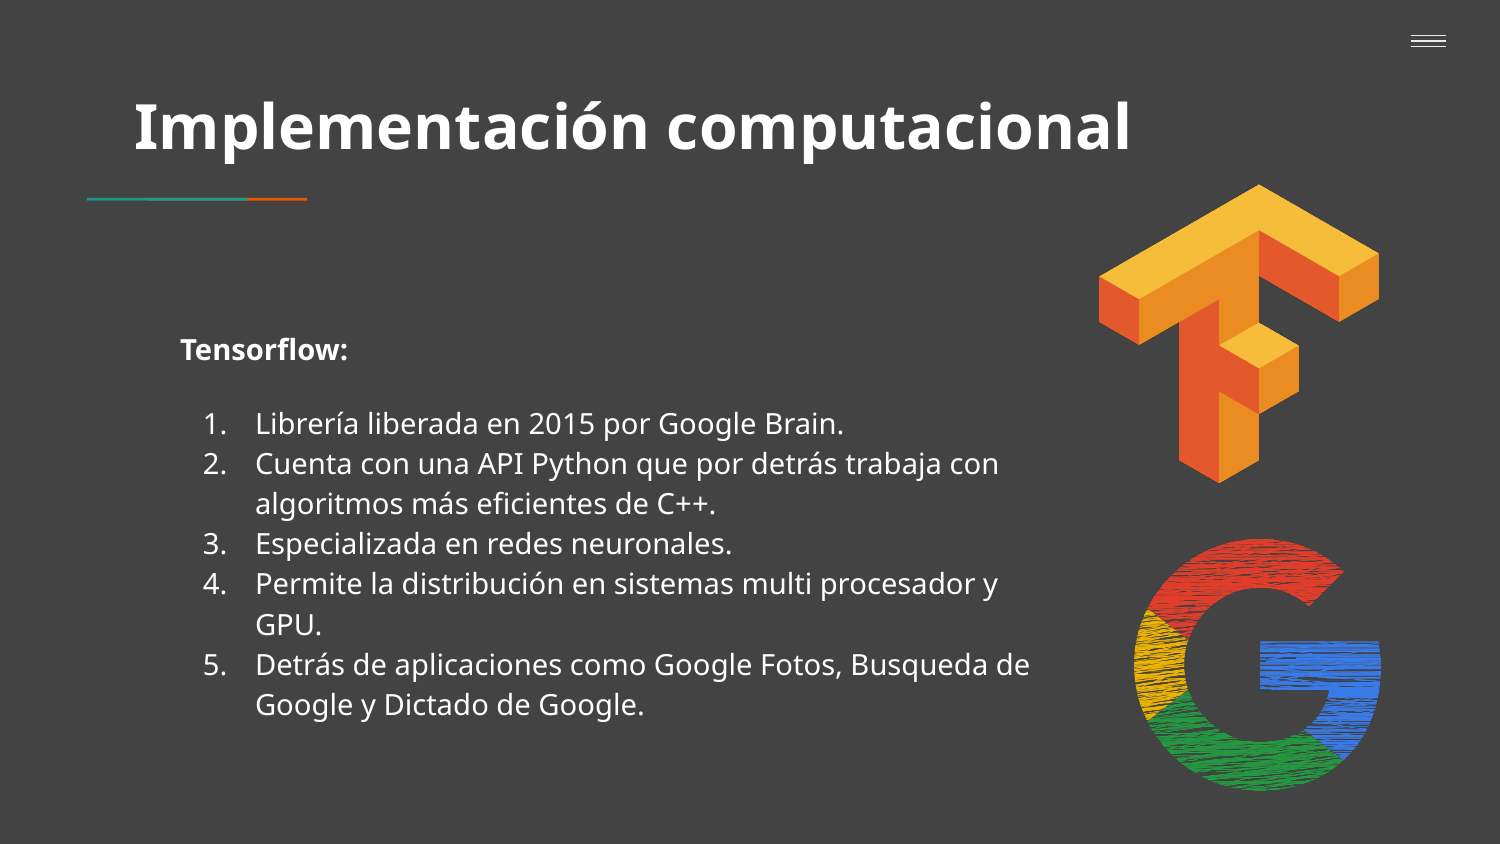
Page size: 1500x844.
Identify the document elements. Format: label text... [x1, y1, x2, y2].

picture [1099, 184, 1380, 484]
picture [1113, 524, 1394, 805]
list Tensorflow: Librería liberada en 2015 por Google Brain. Cuenta con una API Python que por detrás trabaja con algoritmos más eficientes de C++. Especializada en redes neuronales. Permite la distribución en sistemas multi procesador y GPU. Detrás de aplicaciones como Google Fotos, Busqueda de Google y Dictado de Google. [165, 311, 1088, 743]
title Implementación computacional [119, 72, 1270, 130]
